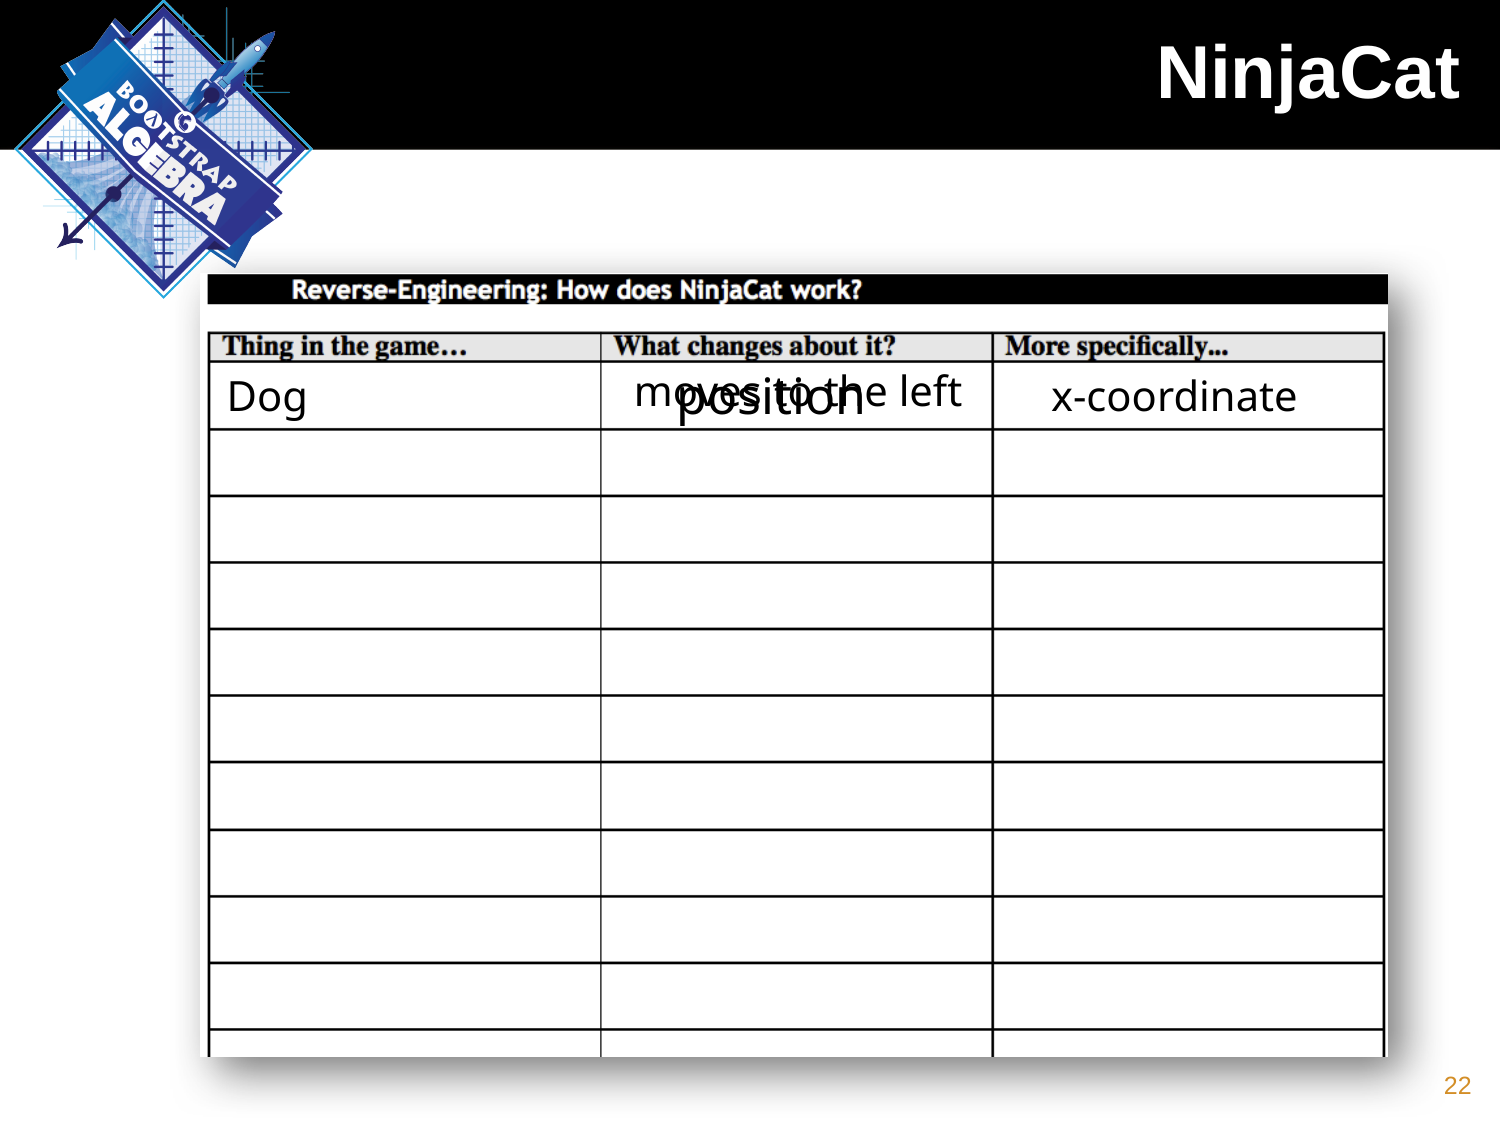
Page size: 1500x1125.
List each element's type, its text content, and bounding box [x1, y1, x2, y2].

slide_number 22 [1393, 1061, 1487, 1103]
picture [14, 0, 1388, 1057]
title NinjaCat [50, 0, 1475, 138]
